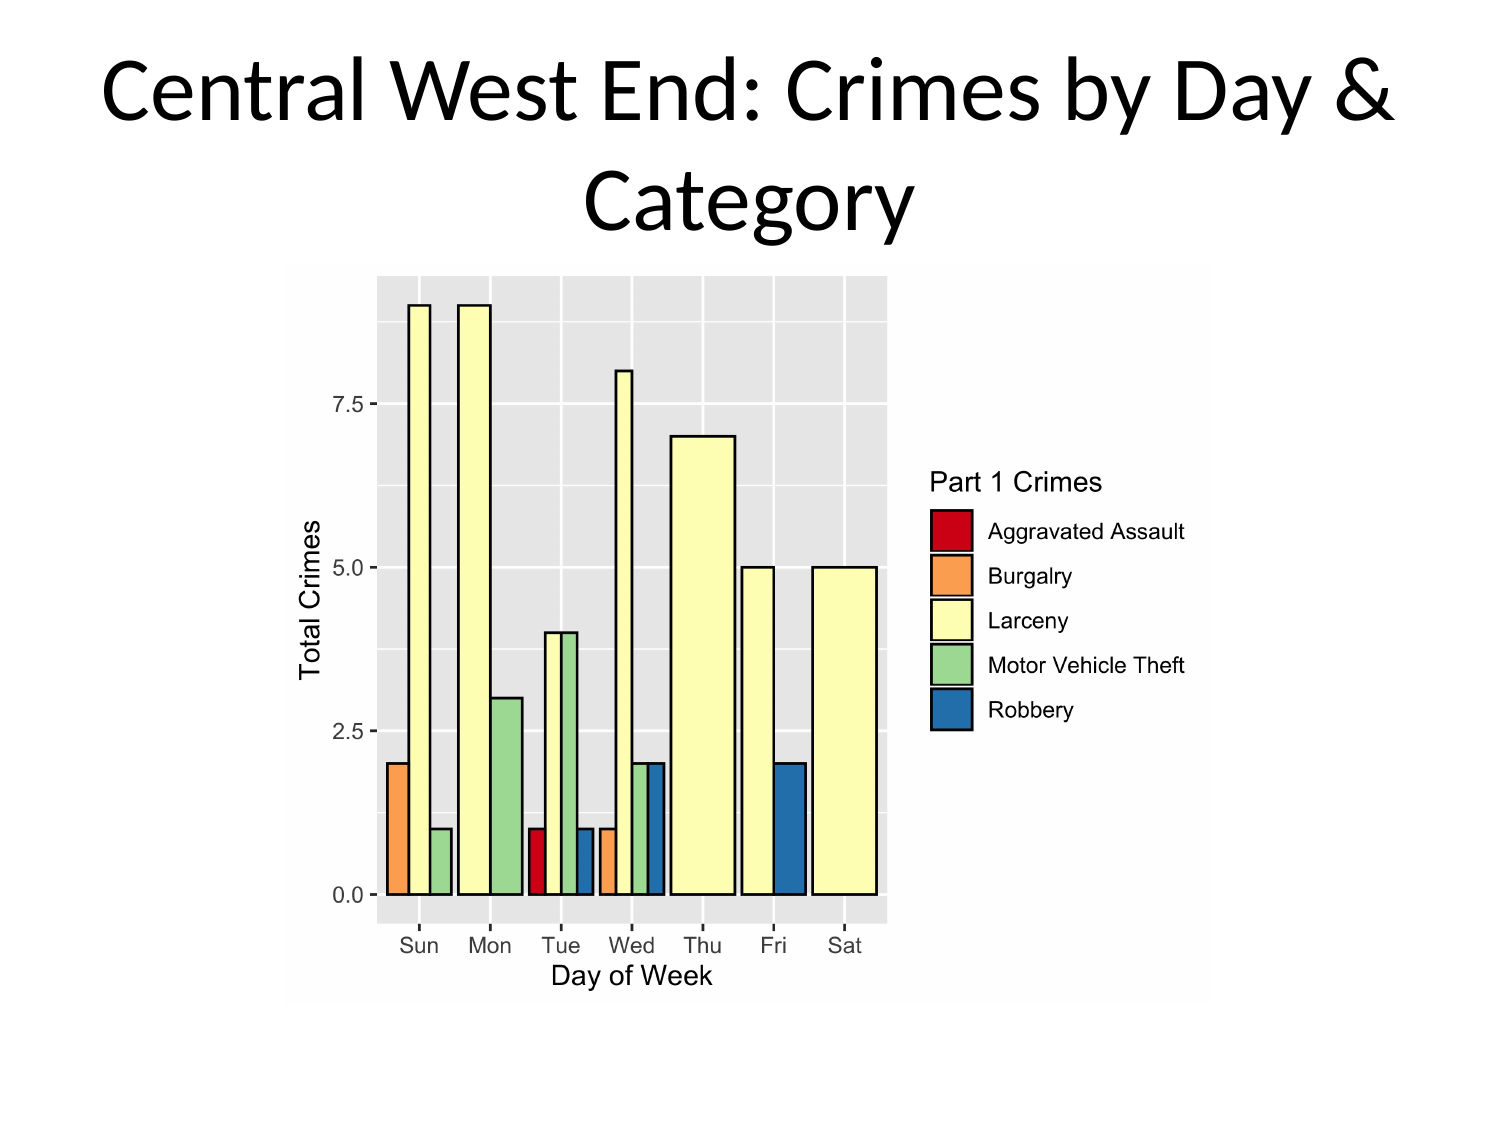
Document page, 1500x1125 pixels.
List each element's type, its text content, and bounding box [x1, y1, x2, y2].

title Central West End: Crimes by Day & Category [75, 45, 1425, 233]
picture [285, 262, 1213, 1005]
